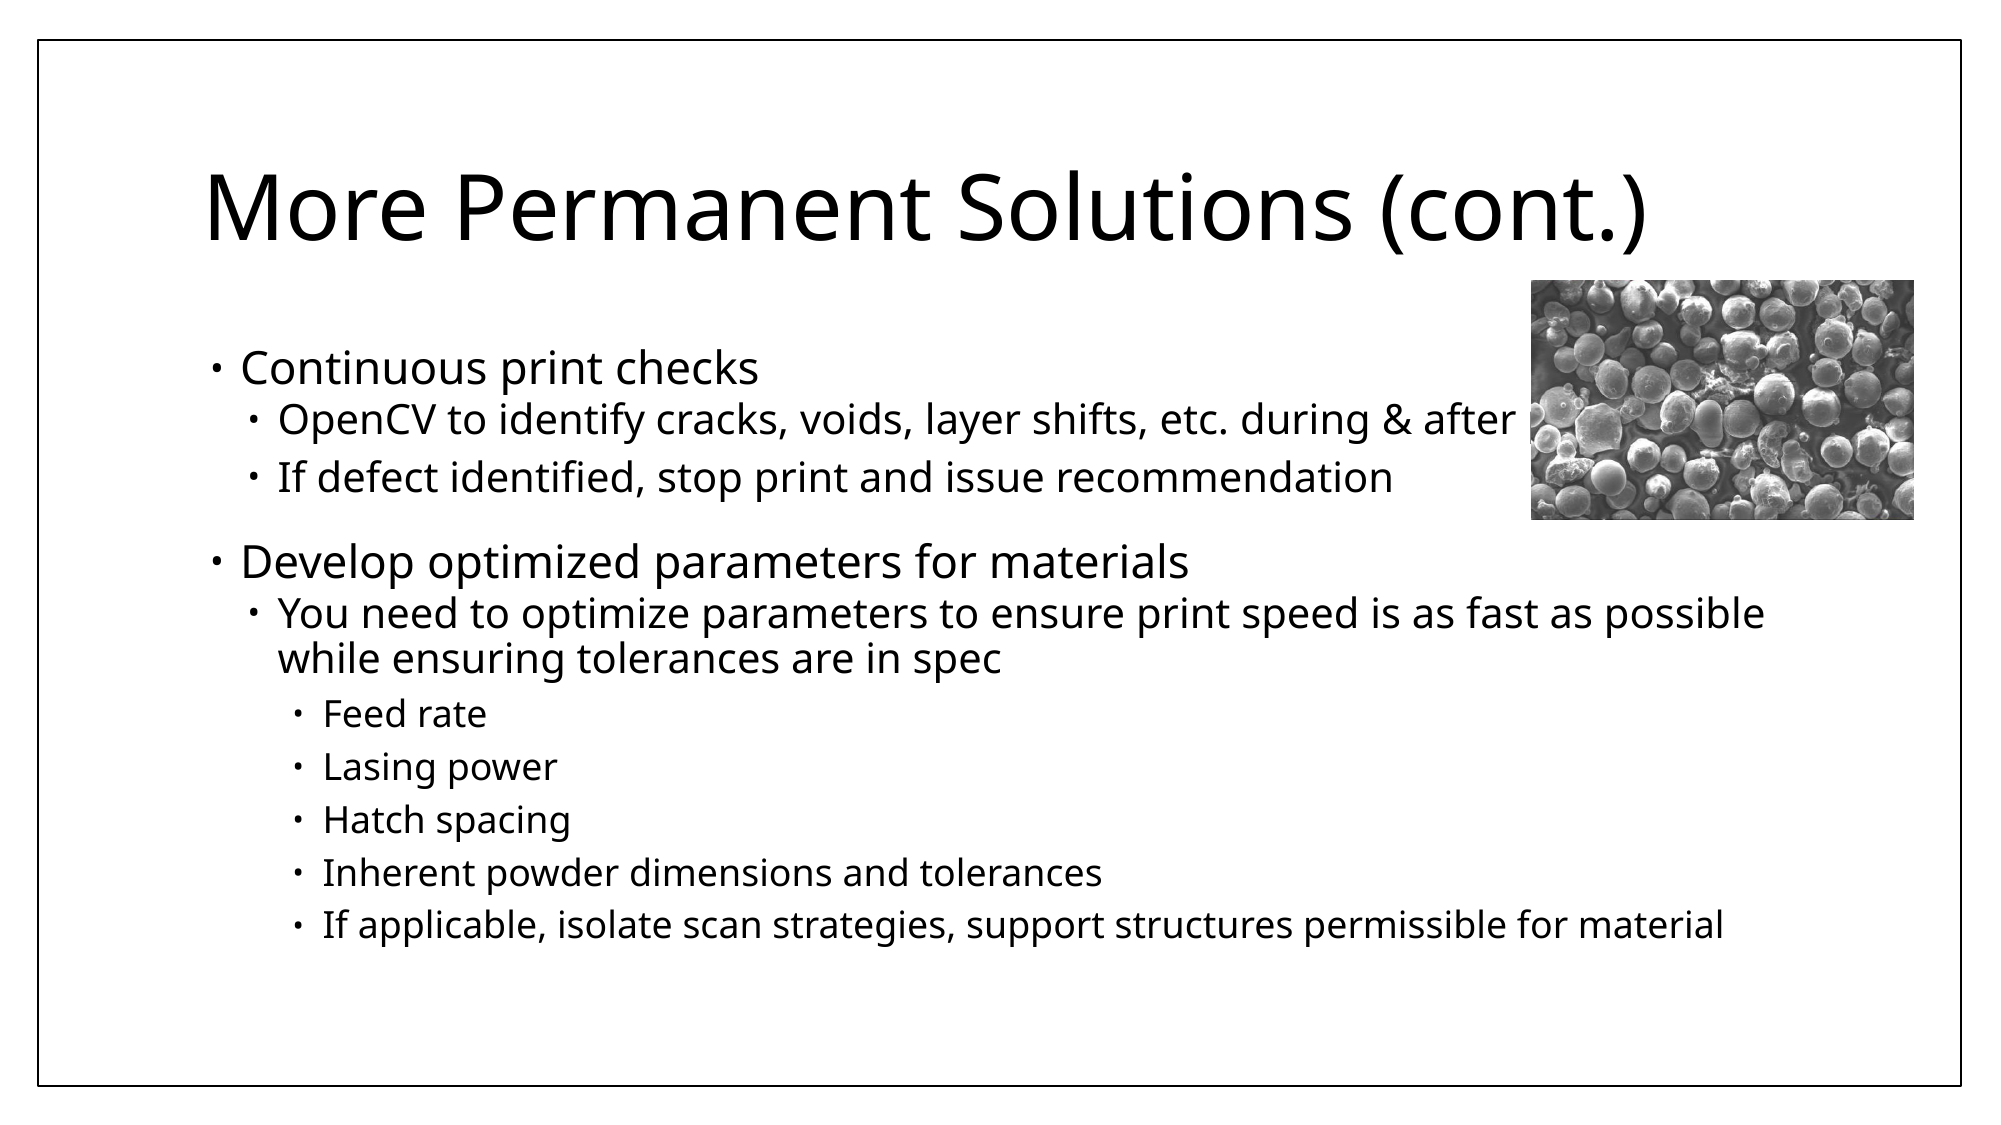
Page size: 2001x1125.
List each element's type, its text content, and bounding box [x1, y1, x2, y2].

picture [1530, 280, 1915, 521]
list Continuous print checks OpenCV to identify cracks, voids, layer shifts, etc. during & after print If defect identified, stop print and issue recommendation Develop optimized parameters for materials You need to optimize parameters to ensure print speed is as fast as possible while ensuring tolerances are in spec Feed rate Lasing power Hatch spacing Inherent powder dimensions and tolerances If applicable, isolate scan strategies, support structures permissible for material [187, 337, 1807, 1000]
title More Permanent Solutions (cont.) [187, 99, 1808, 323]
